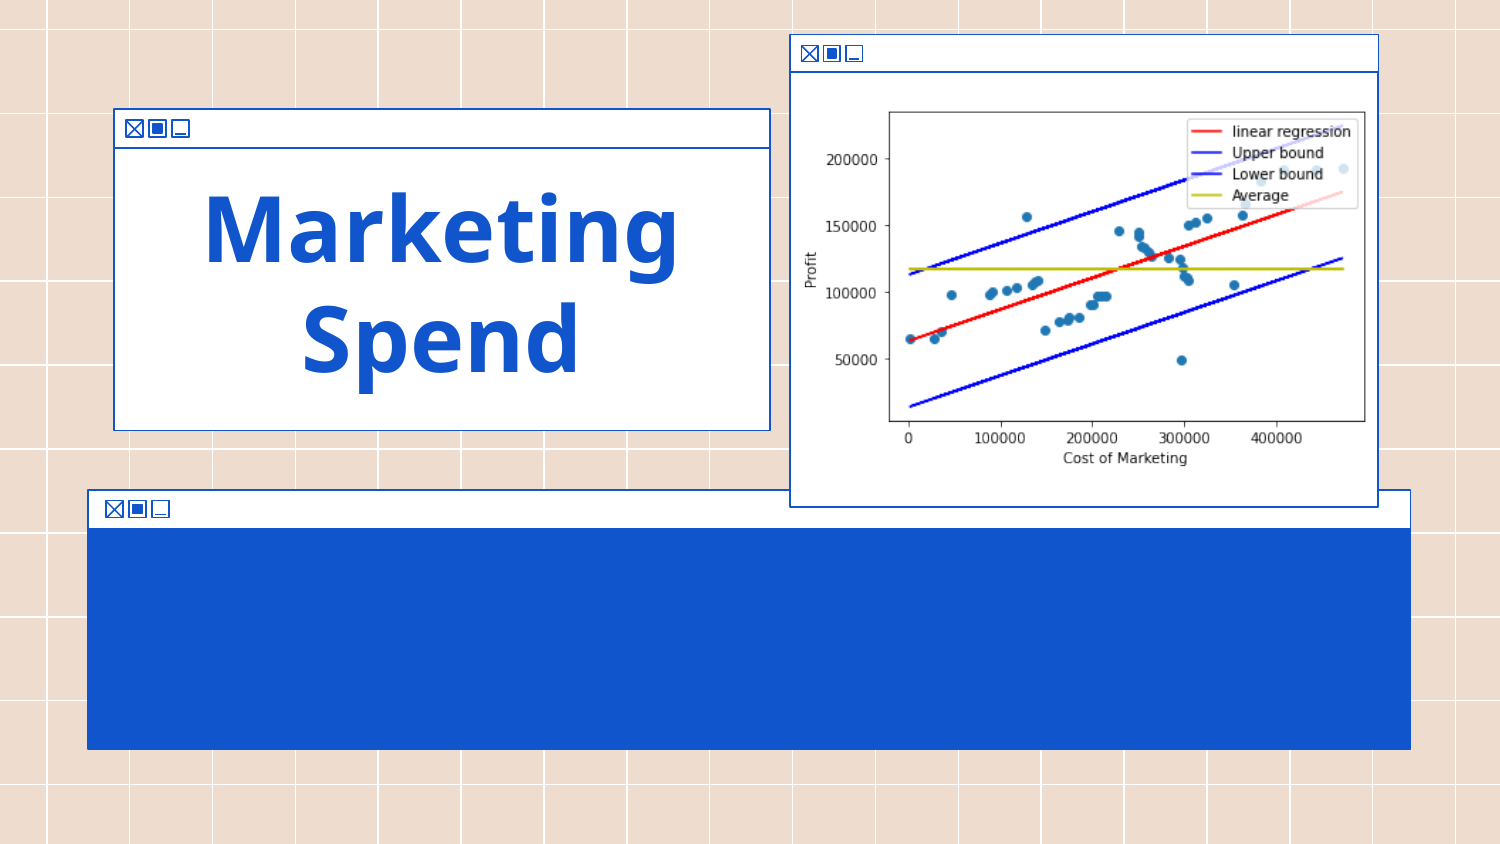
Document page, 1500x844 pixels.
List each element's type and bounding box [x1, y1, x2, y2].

text_box [87, 489, 1411, 750]
text_box [113, 108, 771, 431]
text_box [105, 500, 170, 518]
text_box [789, 34, 1379, 508]
picture [795, 103, 1373, 476]
